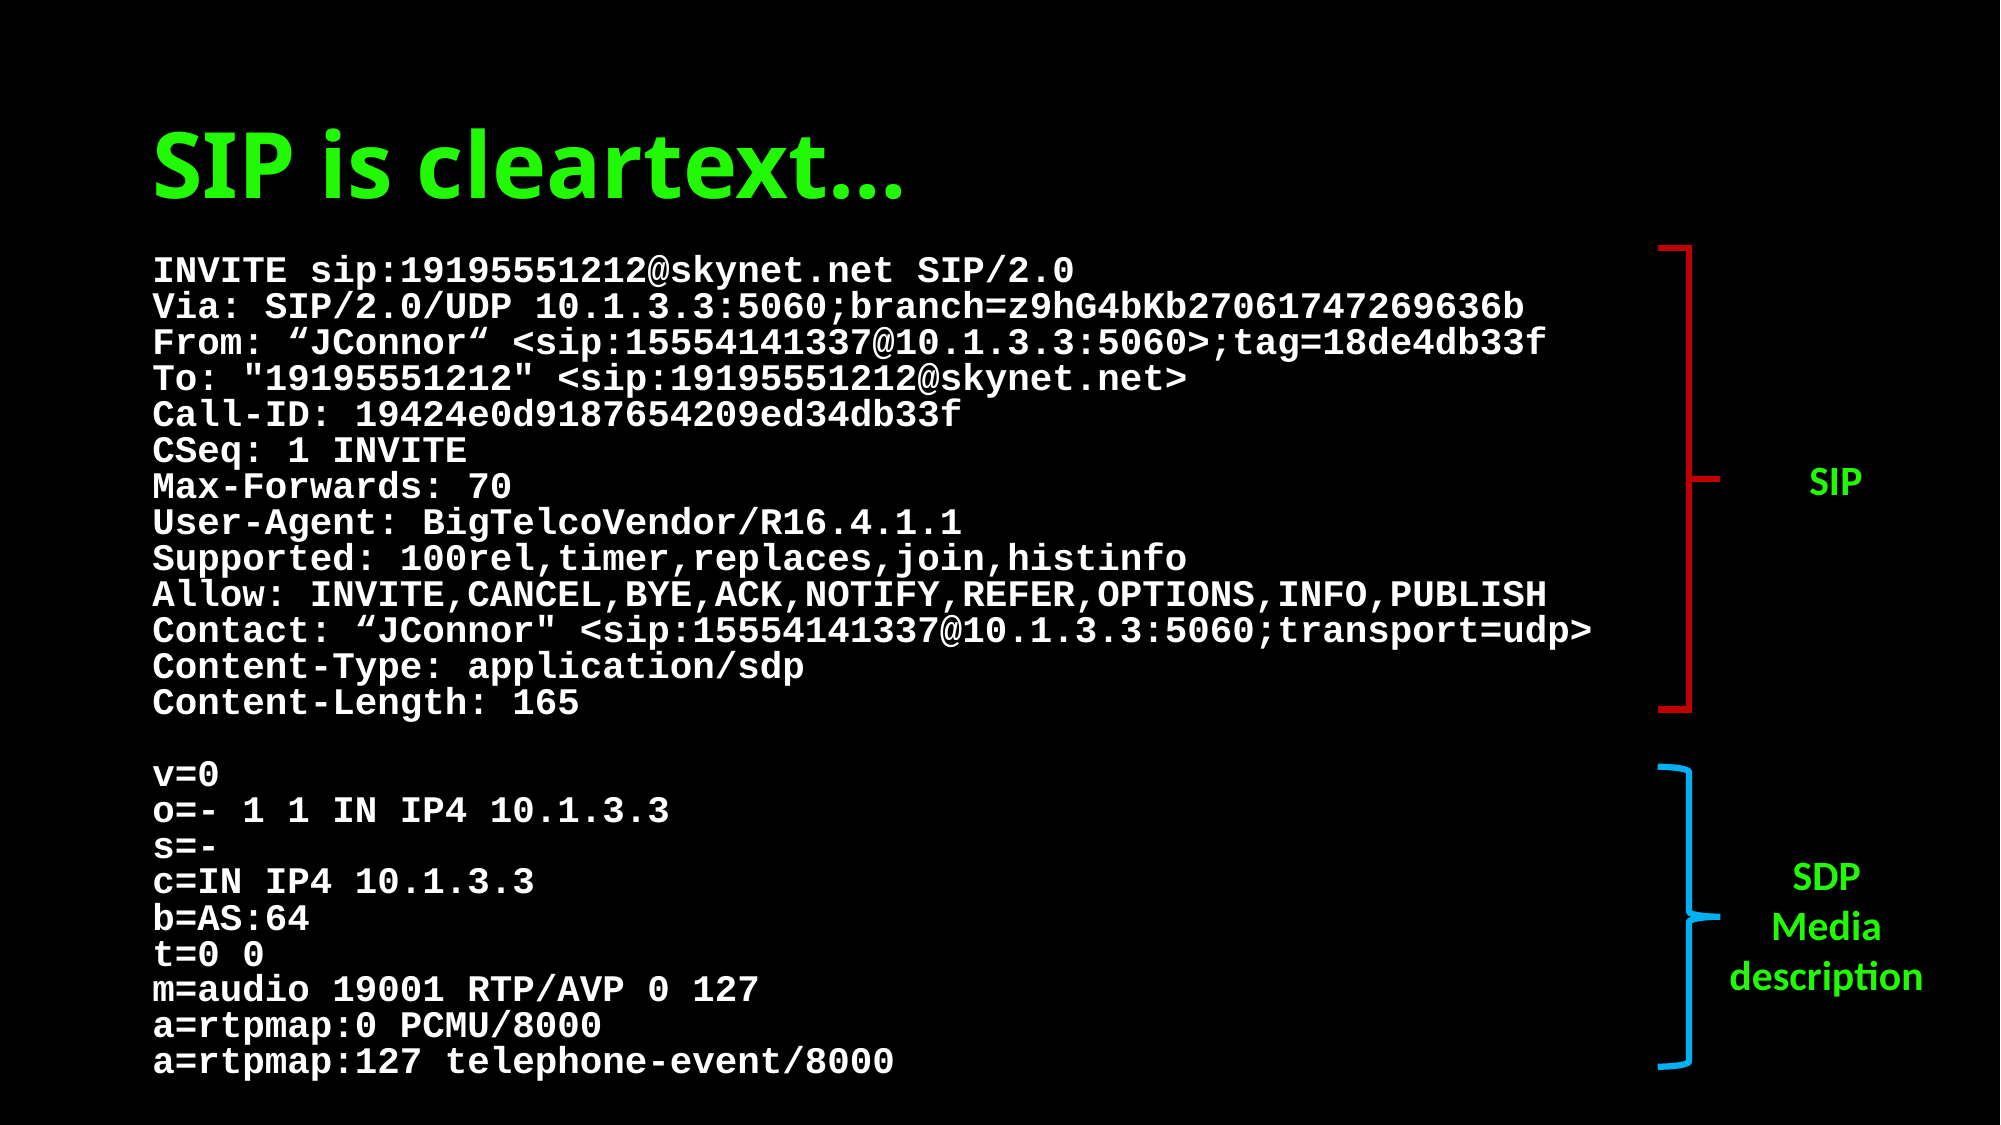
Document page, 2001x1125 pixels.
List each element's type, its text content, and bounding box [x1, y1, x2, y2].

text_box [1657, 278, 1721, 710]
text_box SIP [1738, 445, 1934, 511]
list INVITE sip:19195551212@skynet.net SIP/2.0 Via: SIP/2.0/UDP 10.1.3.3:5060;branch=z9hG4bKb27061747269636b From: “JConnor“ <sip:15554141337@10.1.3.3:5060>;tag=18de4db33f To: "19195551212" <sip:19195551212@skynet.net> Call-ID: 19424e0d9187654209ed34db33f CSeq: 1 INVITE Max-Forwards: 70 User-Agent: BigTelcoVendor/R16.4.1.1 Supported: 100rel,timer,replaces,join,histinfo Allow: INVITE,CANCEL,BYE,ACK,NOTIFY,REFER,OPTIONS,INFO,PUBLISH Contact: “JConnor" <sip:15554141337@10.1.3.3:5060;transport=udp> Content-Type: application/sdp Content-Length: 165 v=0 o=- 1 1 IN IP4 10.1.3.3 s=- c=IN IP4 10.1.3.3 b=AS:64 t=0 0 m=audio 19001 RTP/AVP 0 127 a=rtpmap:0 PCMU/8000 a=rtpmap:127 telephone-event/8000 [137, 278, 1863, 961]
title SIP is cleartext… [137, 59, 1863, 278]
text_box [1657, 765, 1691, 1068]
text_box SDP Media description [1689, 841, 1964, 1006]
